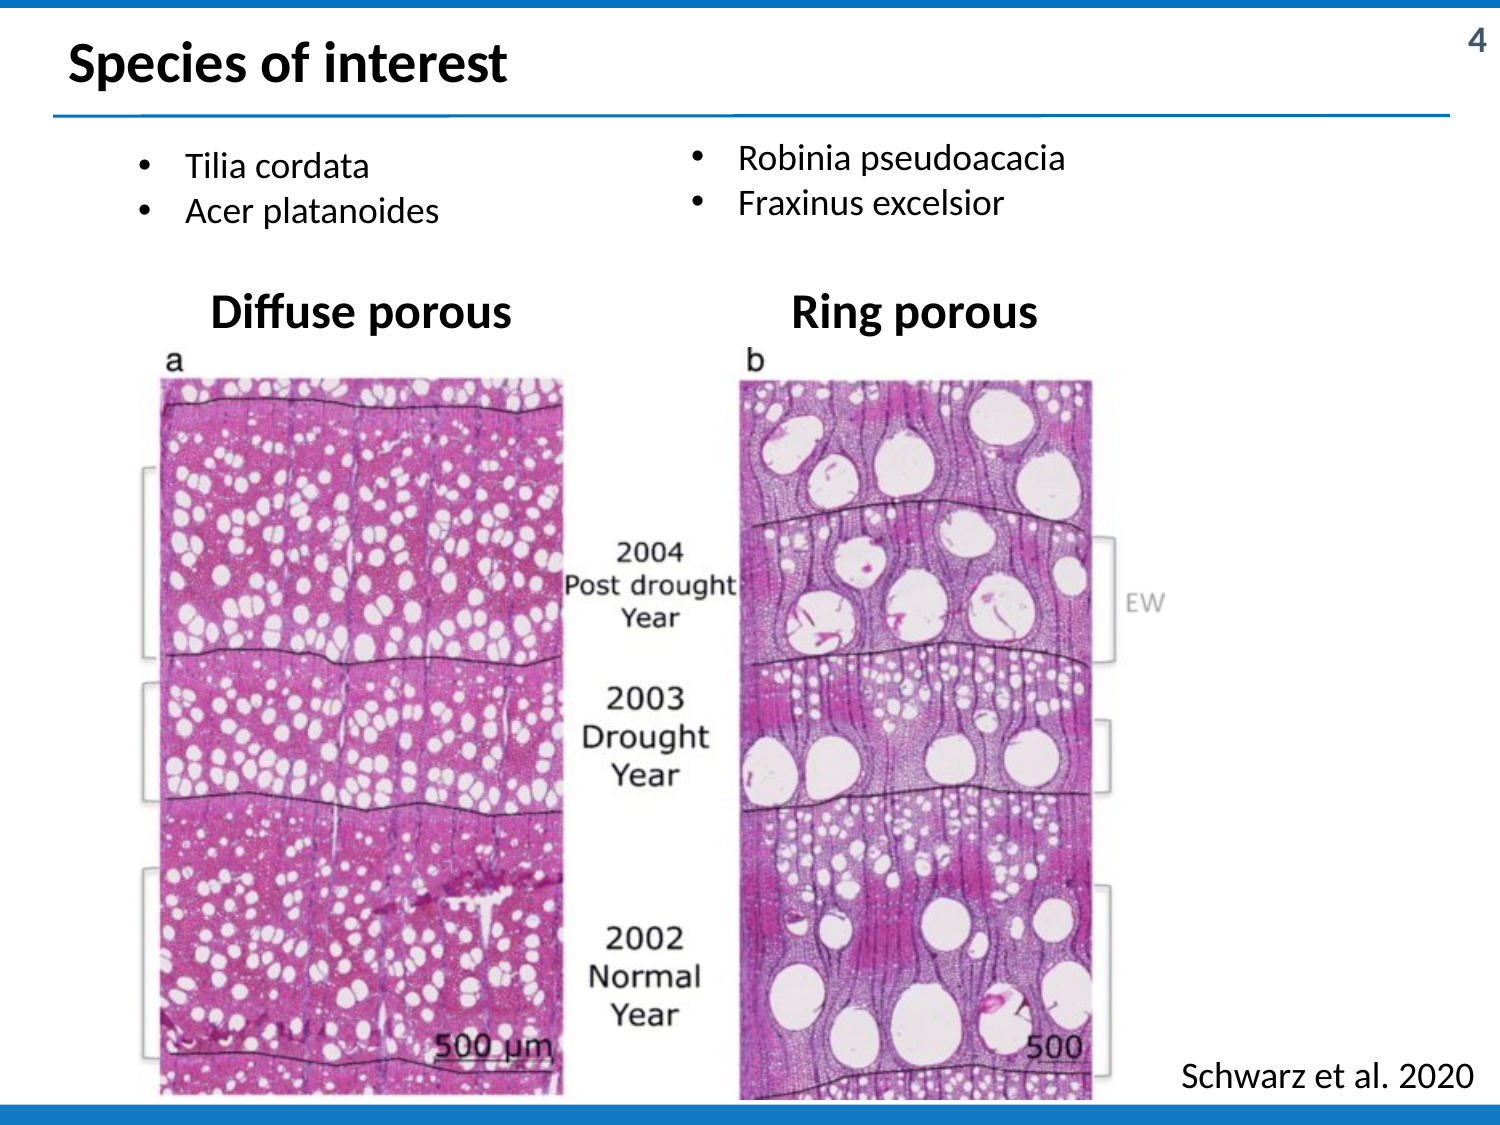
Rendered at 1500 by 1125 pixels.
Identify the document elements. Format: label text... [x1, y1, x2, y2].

text_box Tilia cordata Acer platanoides [123, 134, 610, 239]
text_box Diffuse porous [195, 270, 539, 346]
title Species of interest [53, 11, 1090, 115]
slide_number 4 [1164, 8, 1500, 68]
picture [138, 347, 1165, 1100]
text_box Ring porous [776, 270, 1054, 346]
text_box Robinia pseudoacacia Fraxinus excelsior [676, 125, 1433, 231]
text_box Schwarz et al. 2020 [1166, 1043, 1490, 1104]
